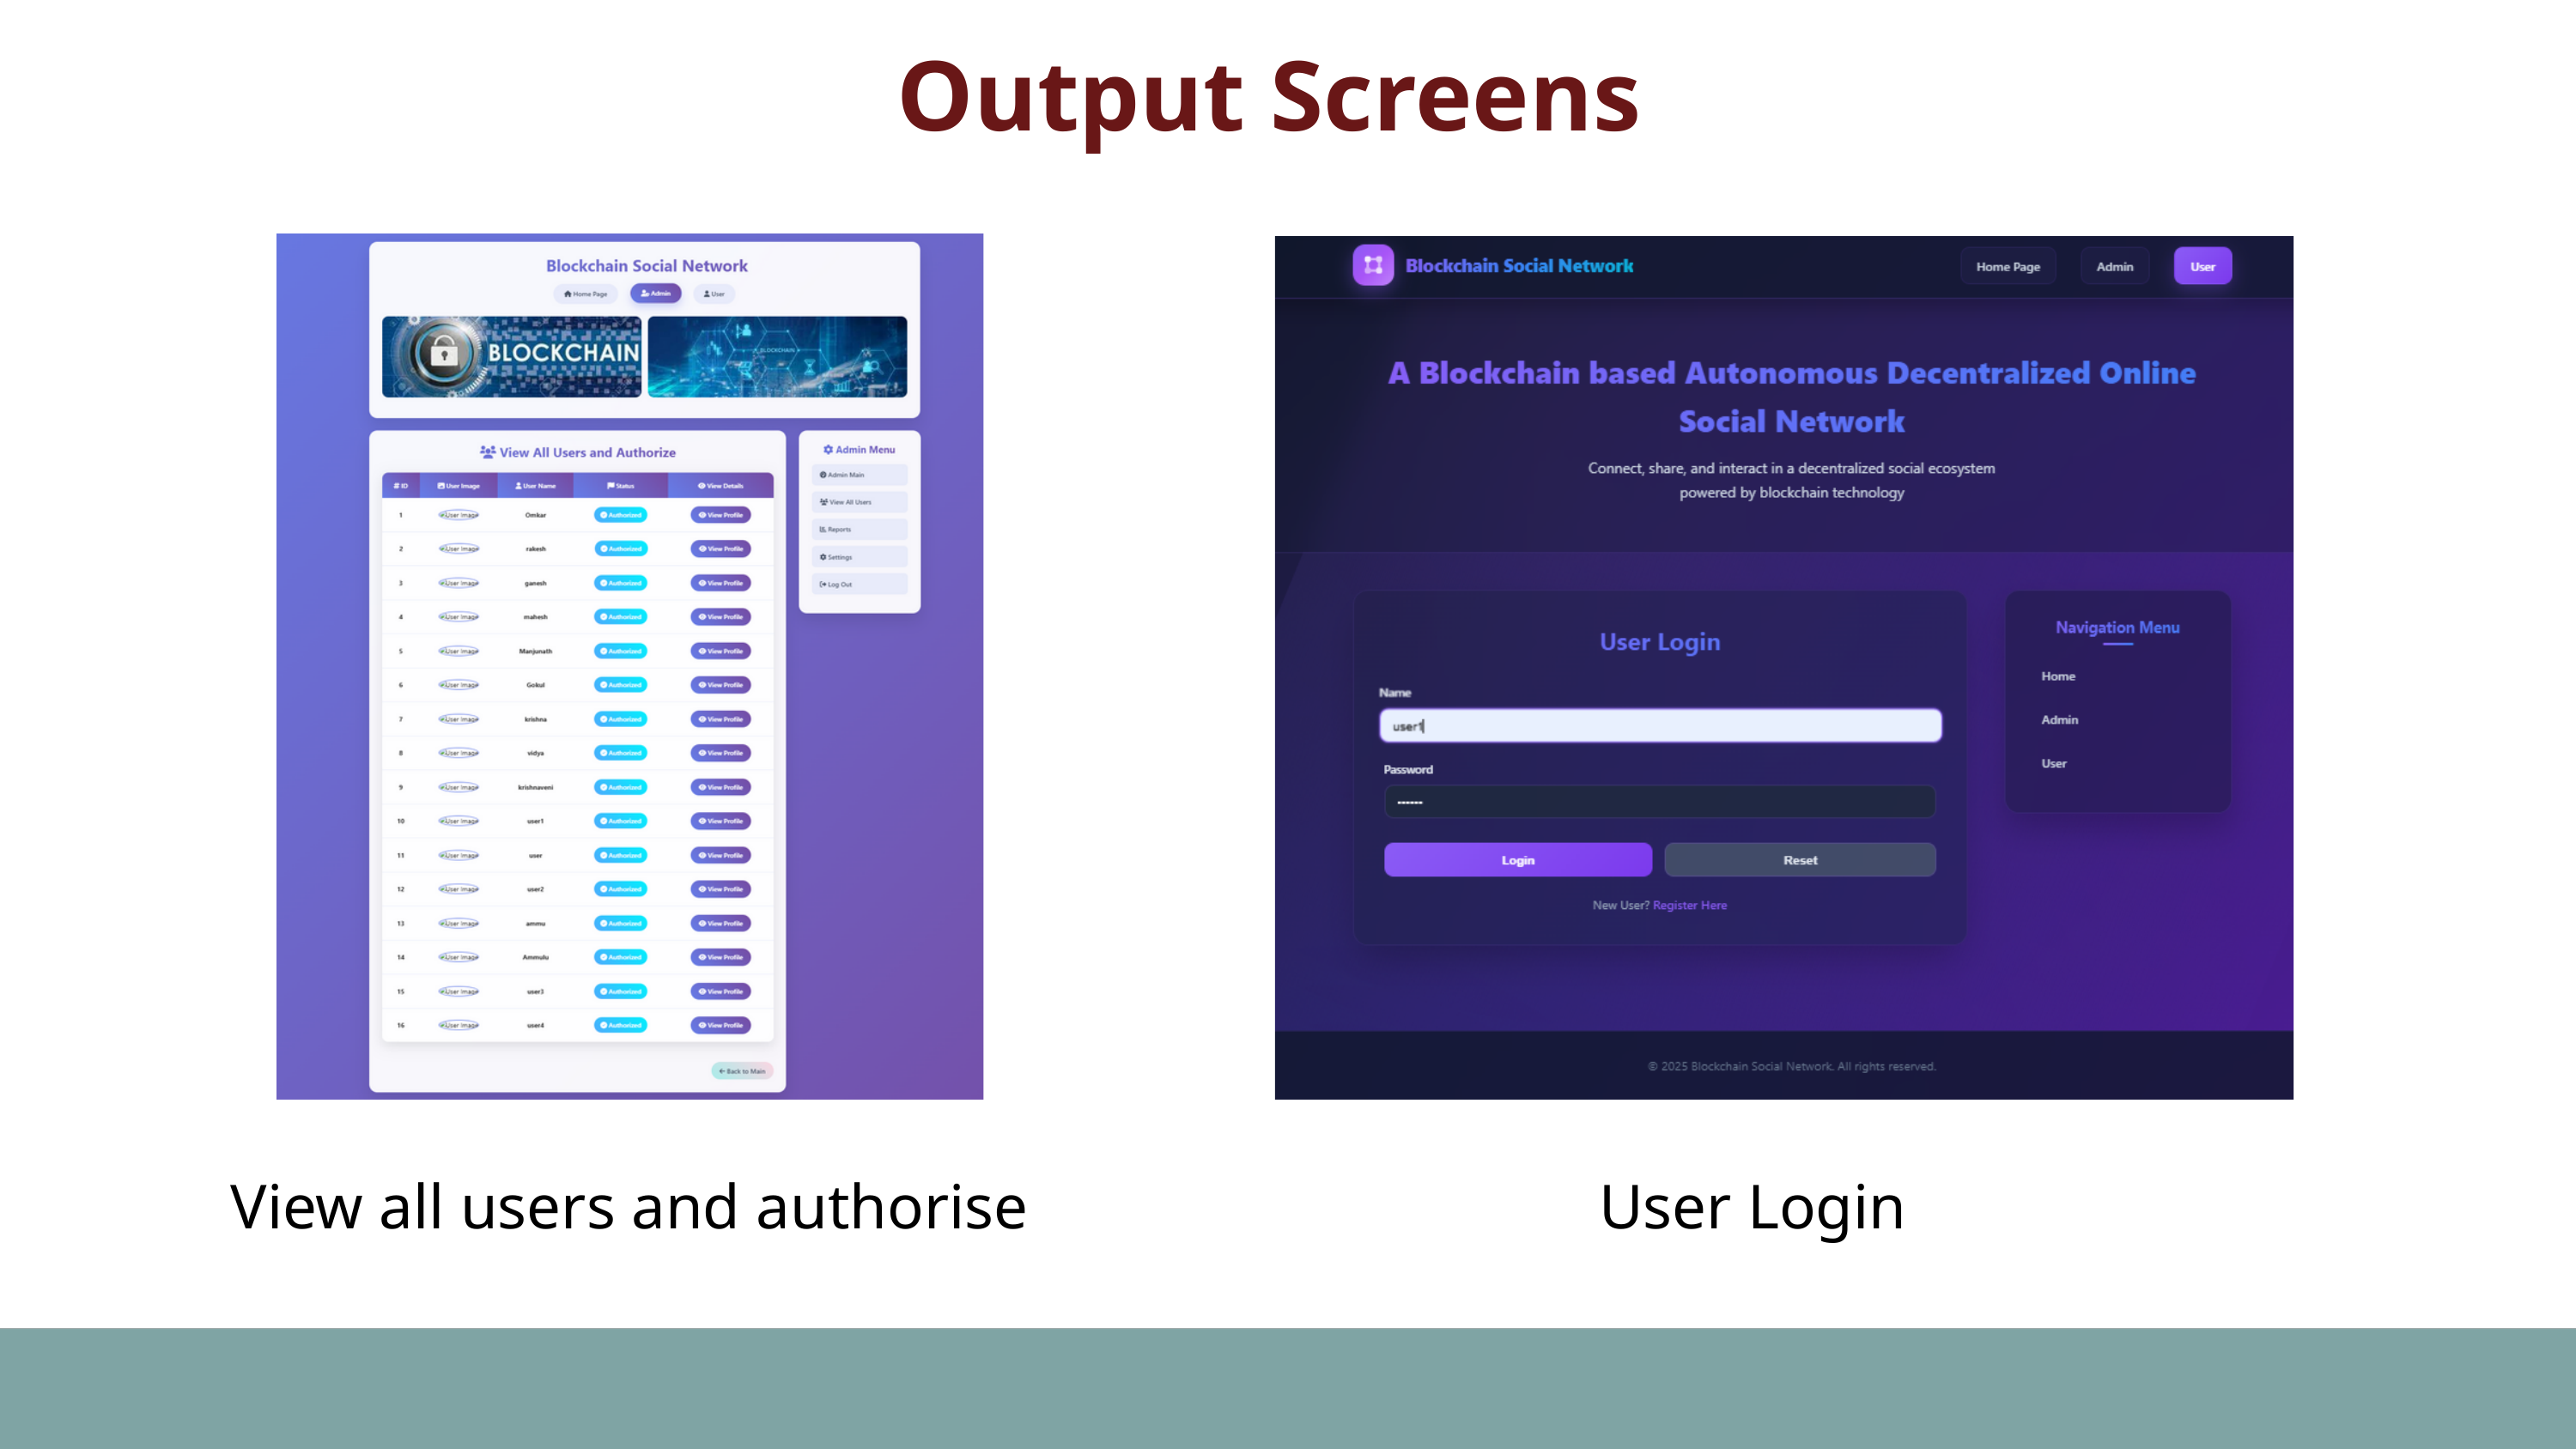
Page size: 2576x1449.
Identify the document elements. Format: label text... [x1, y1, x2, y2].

text_box [0, 1303, 2576, 1449]
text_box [896, 37, 2294, 190]
text_box [276, 233, 984, 1100]
text_box [1274, 236, 2294, 1100]
text_box User Login [1598, 1155, 1908, 1241]
text_box View all users and authorise [222, 1155, 1037, 1241]
